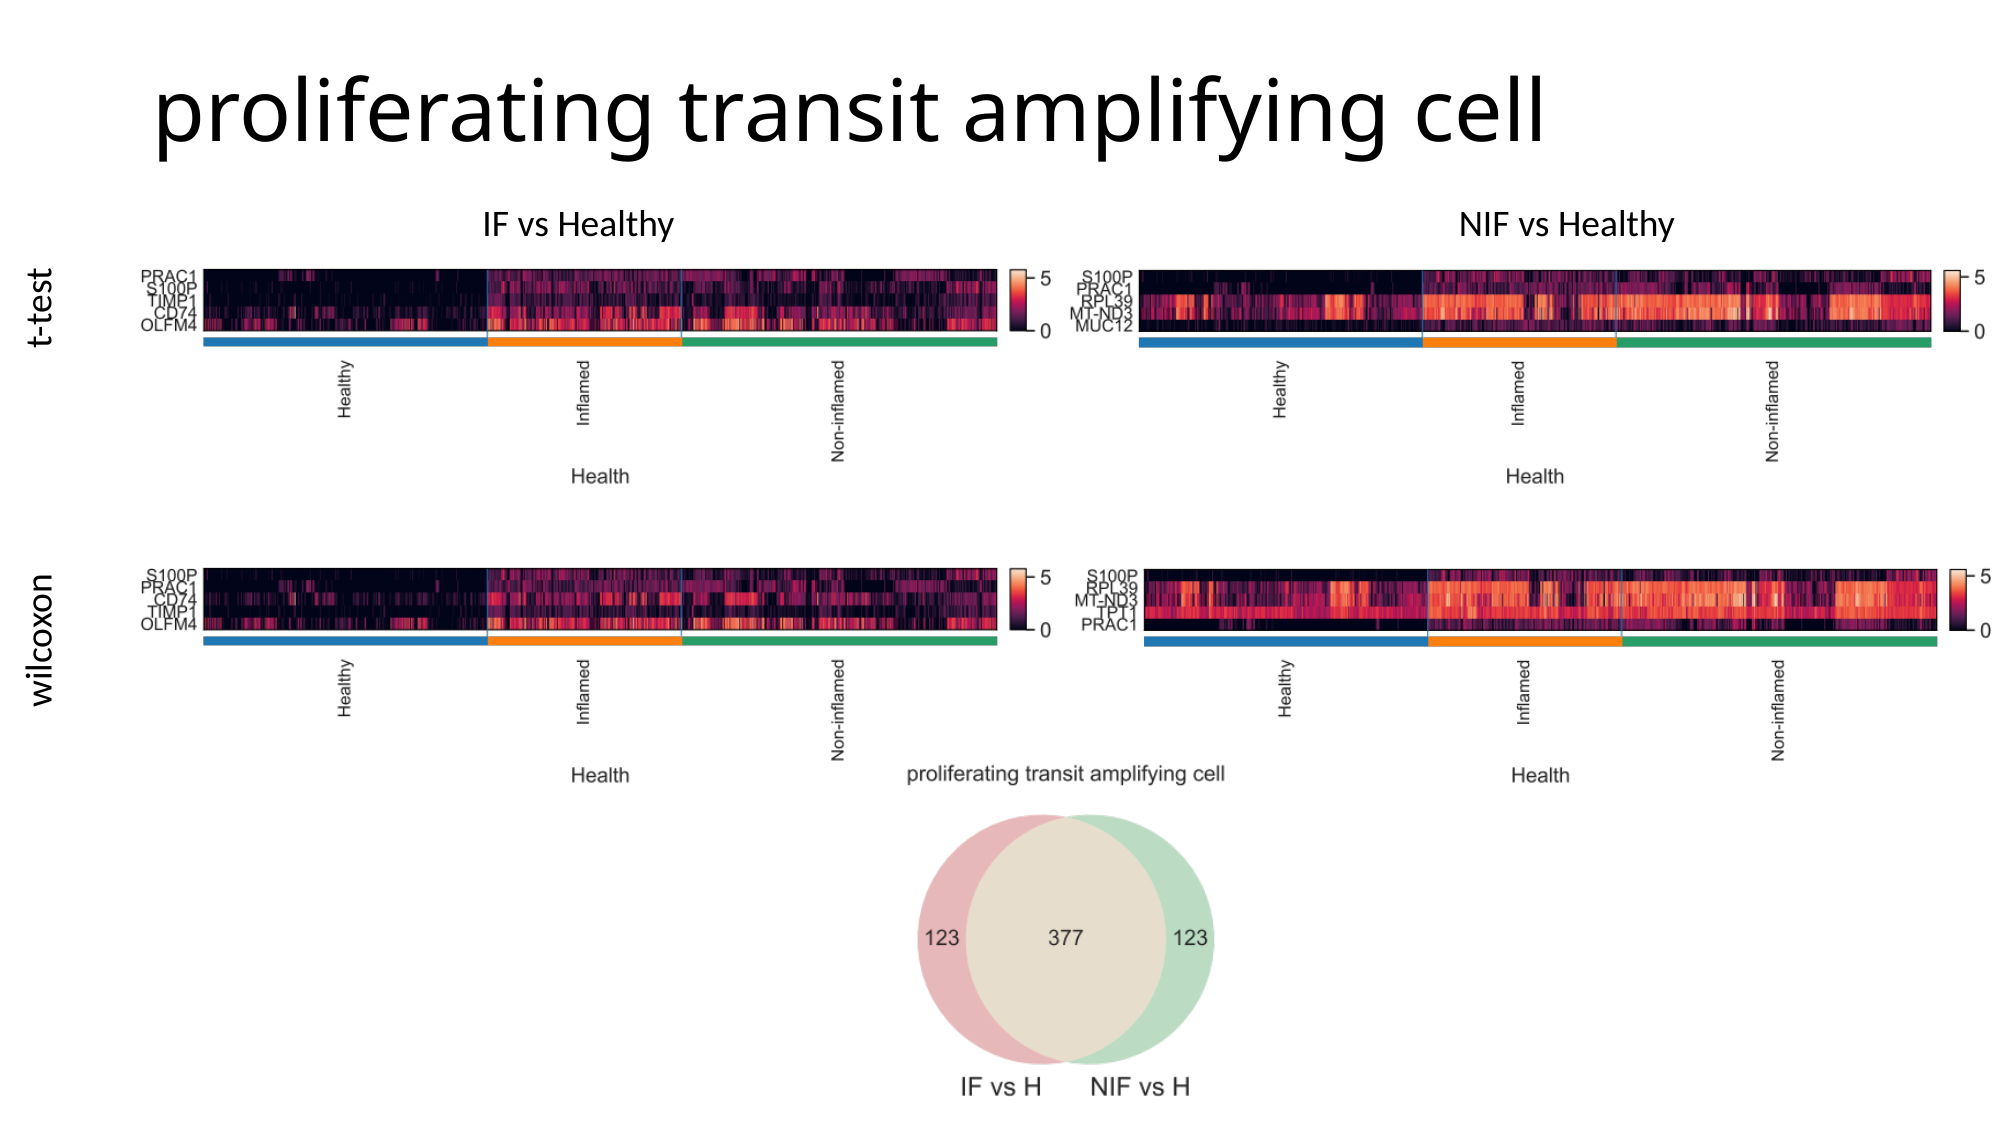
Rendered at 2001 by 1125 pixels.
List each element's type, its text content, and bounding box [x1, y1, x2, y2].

text_box NIF vs Healthy [1444, 191, 1691, 252]
title proliferating transit amplifying cell [137, 59, 1863, 169]
text_box IF vs Healthy [467, 191, 690, 252]
picture [130, 557, 2000, 1110]
text_box wilcoxon [6, 559, 67, 722]
text_box t-test [6, 253, 67, 364]
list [130, 259, 1059, 496]
picture [1059, 259, 1994, 496]
